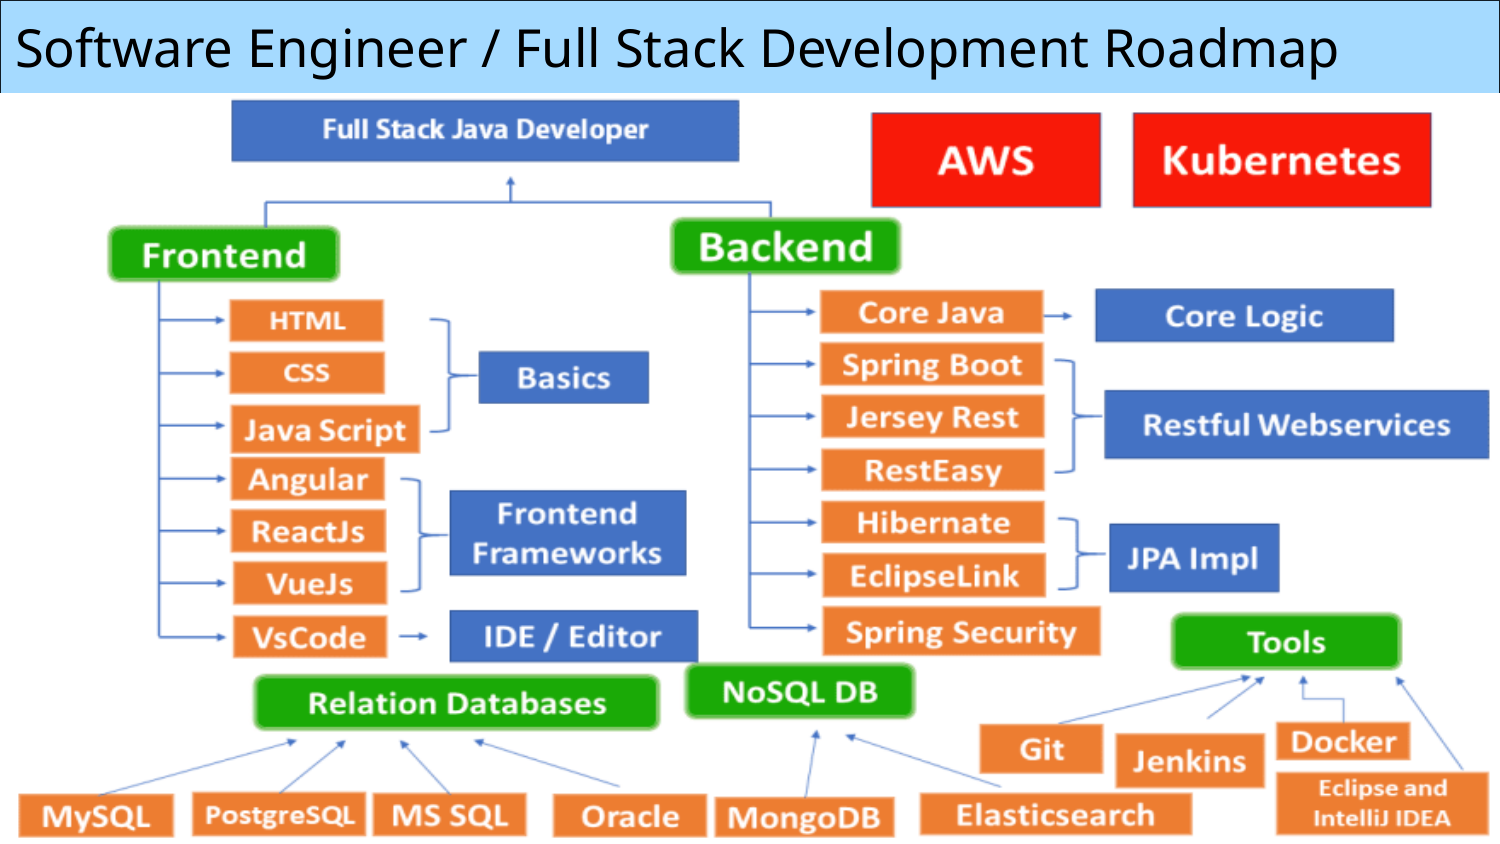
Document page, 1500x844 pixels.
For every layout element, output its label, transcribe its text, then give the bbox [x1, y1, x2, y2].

picture [0, 93, 1500, 844]
title Software Engineer / Full Stack Development Roadmap [0, 0, 1500, 93]
